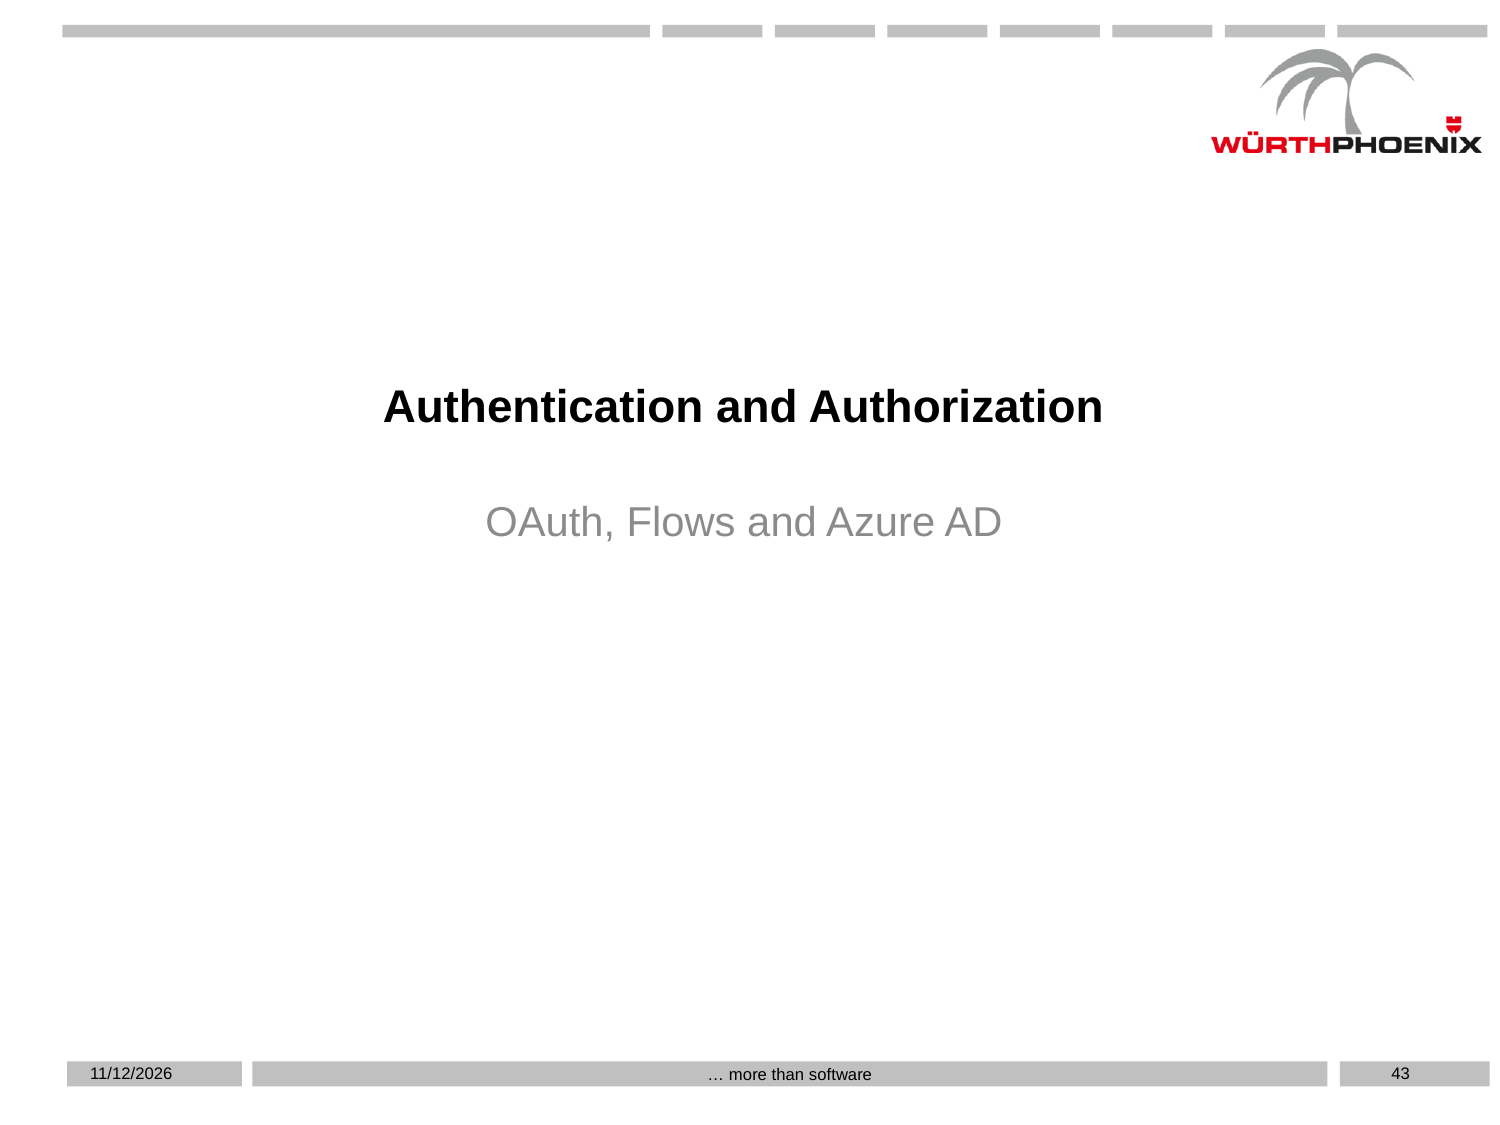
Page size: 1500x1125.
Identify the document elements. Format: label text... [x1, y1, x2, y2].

picture [1211, 49, 1482, 153]
title Authentication and Authorization [112, 350, 1388, 513]
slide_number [75, 1042, 425, 1103]
subtitle OAuth, Flows and Azure AD [225, 487, 1275, 588]
slide_number 43 [1074, 1042, 1425, 1103]
